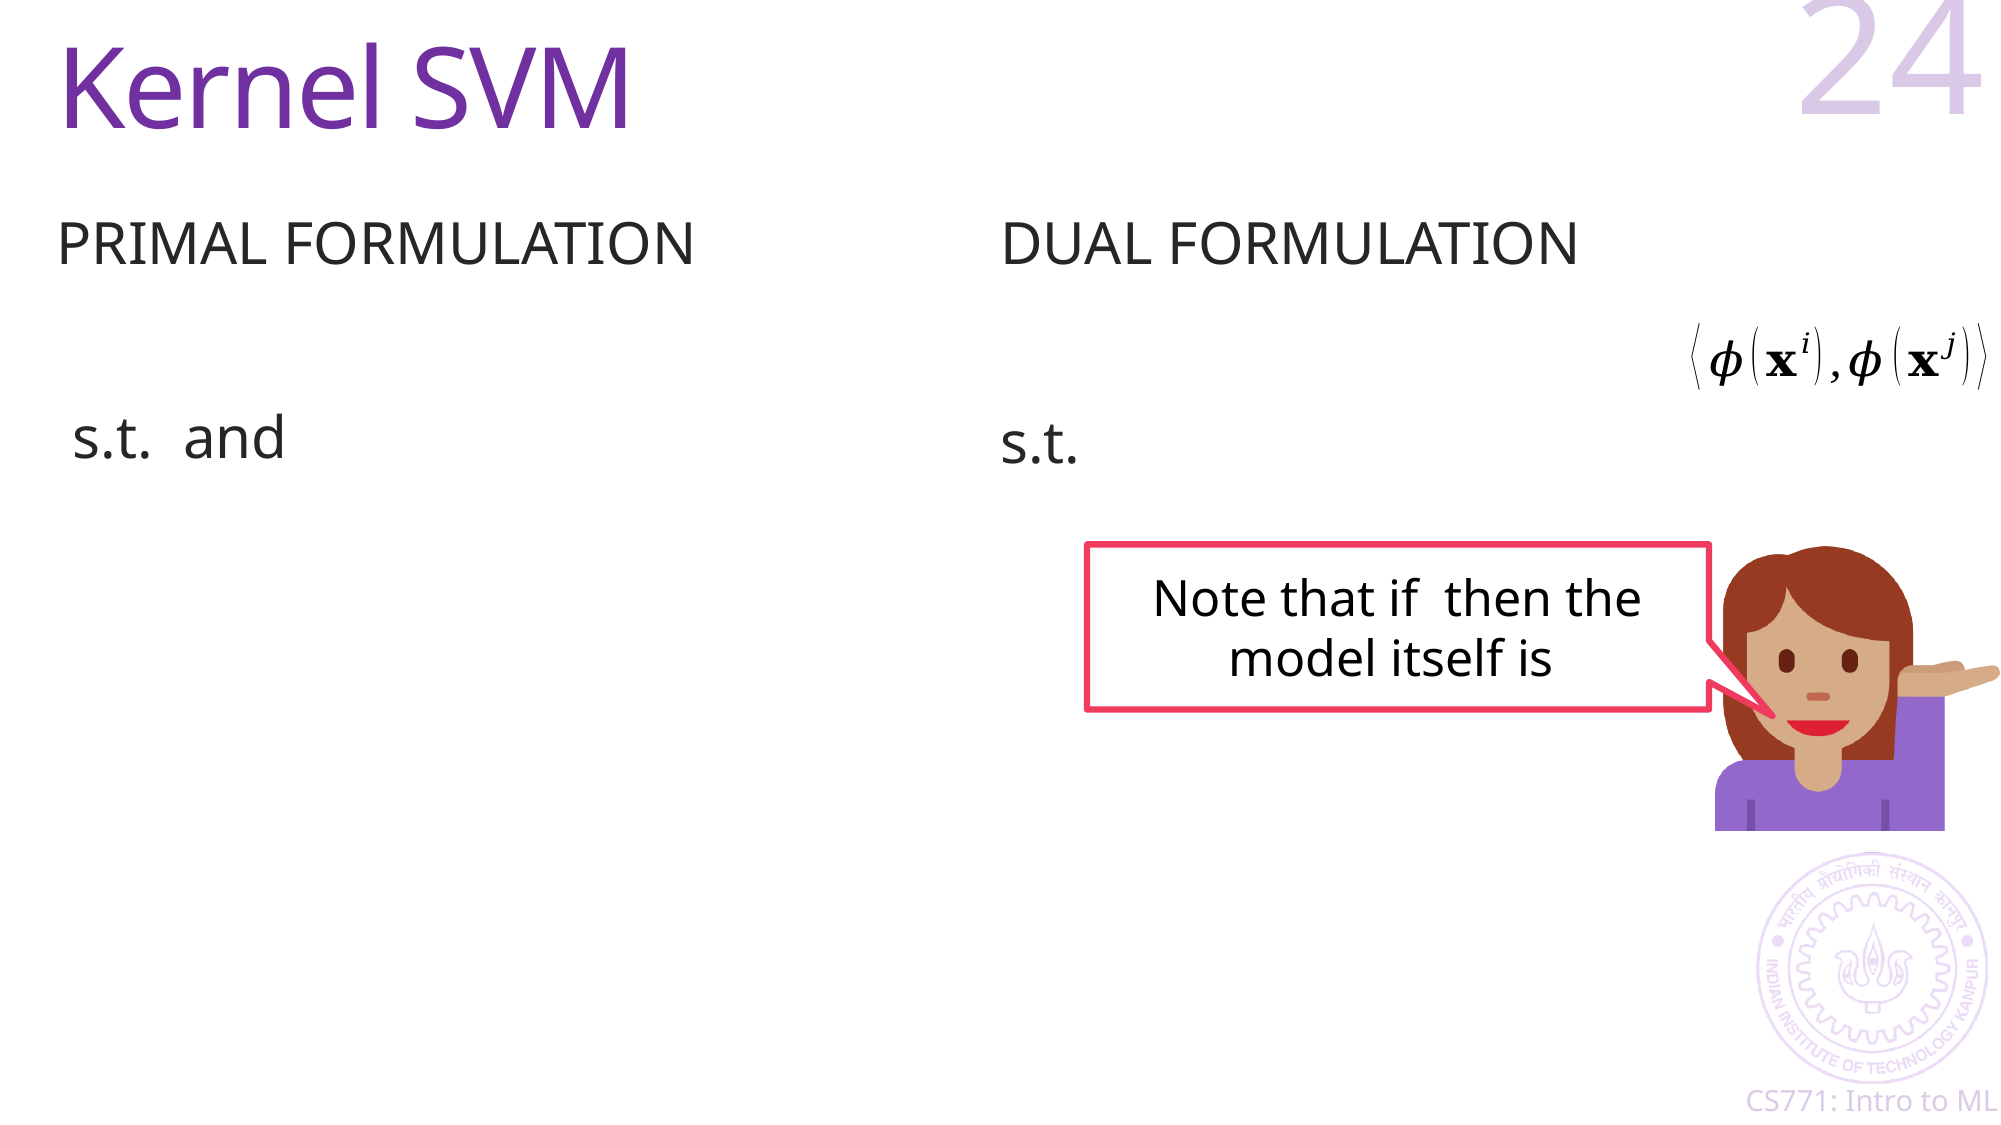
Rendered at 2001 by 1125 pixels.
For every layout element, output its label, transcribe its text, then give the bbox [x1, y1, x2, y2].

list Dual formulation [985, 187, 1945, 307]
slide_number 24 [1520, 6, 2000, 183]
list Primal formulation [41, 187, 985, 307]
picture [1715, 546, 2000, 832]
title Kernel SVM [41, 5, 1945, 183]
